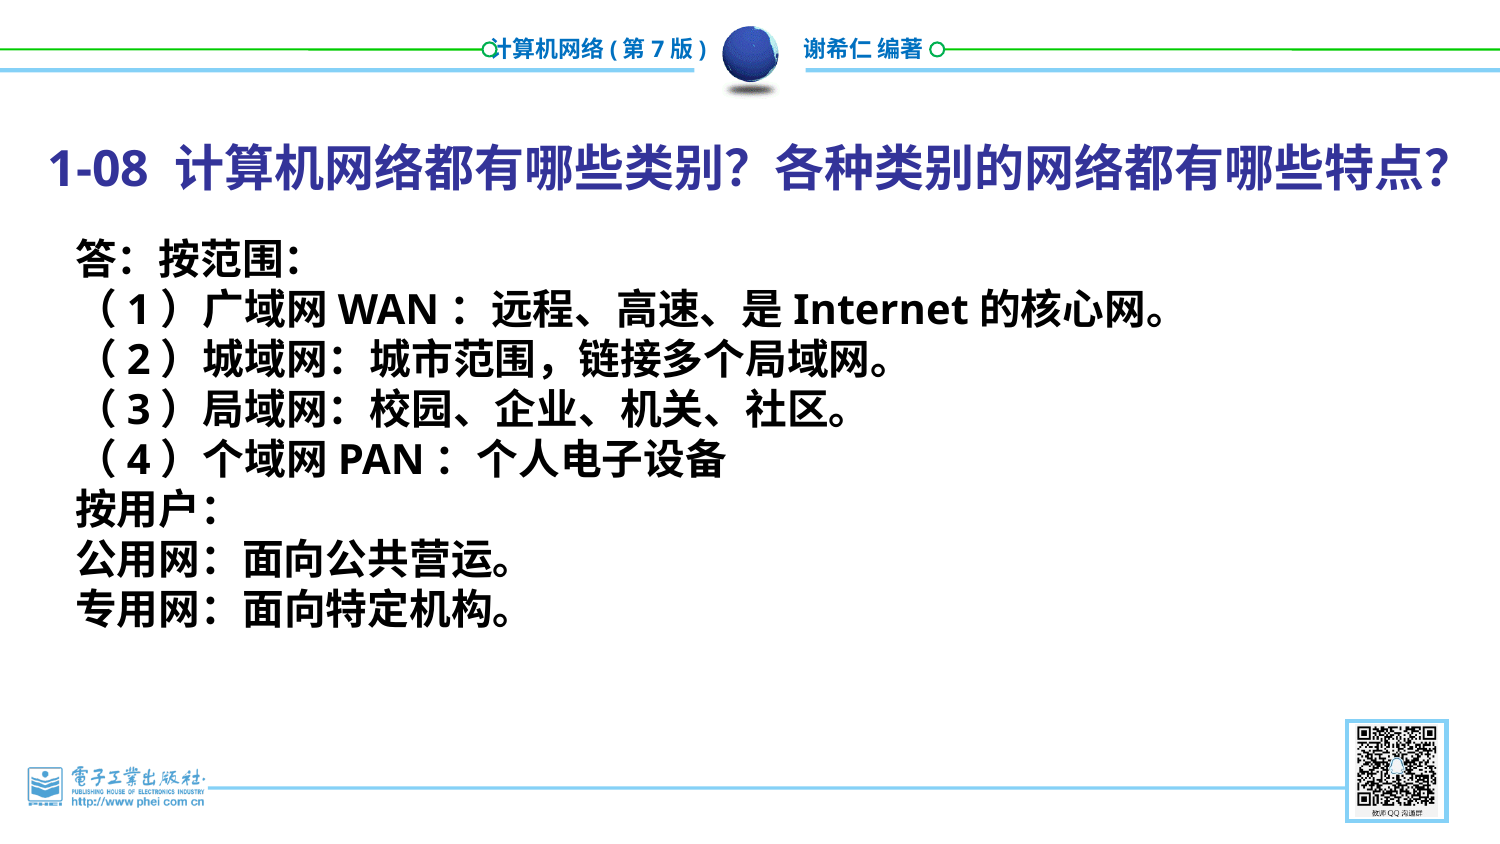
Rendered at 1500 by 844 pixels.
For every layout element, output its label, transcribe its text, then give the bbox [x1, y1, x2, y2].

picture [1355, 724, 1438, 817]
picture [23, 764, 208, 809]
text_box 答：按范围： （1）广域网WAN：远程、高速、是Internet的核心网。 （2）城域网：城市范围，链接多个局域网。 （3）局域网：校园、企业、机关、社区。 （4）个域网PAN：个人电子设备 按用户： 公用网：面向公共营运。 专用网：面向特定机构。 [60, 225, 1281, 641]
text_box 1-08 计算机网络都有哪些类别？各种类别的网络都有哪些特点？ [32, 128, 1500, 204]
picture [720, 24, 780, 100]
